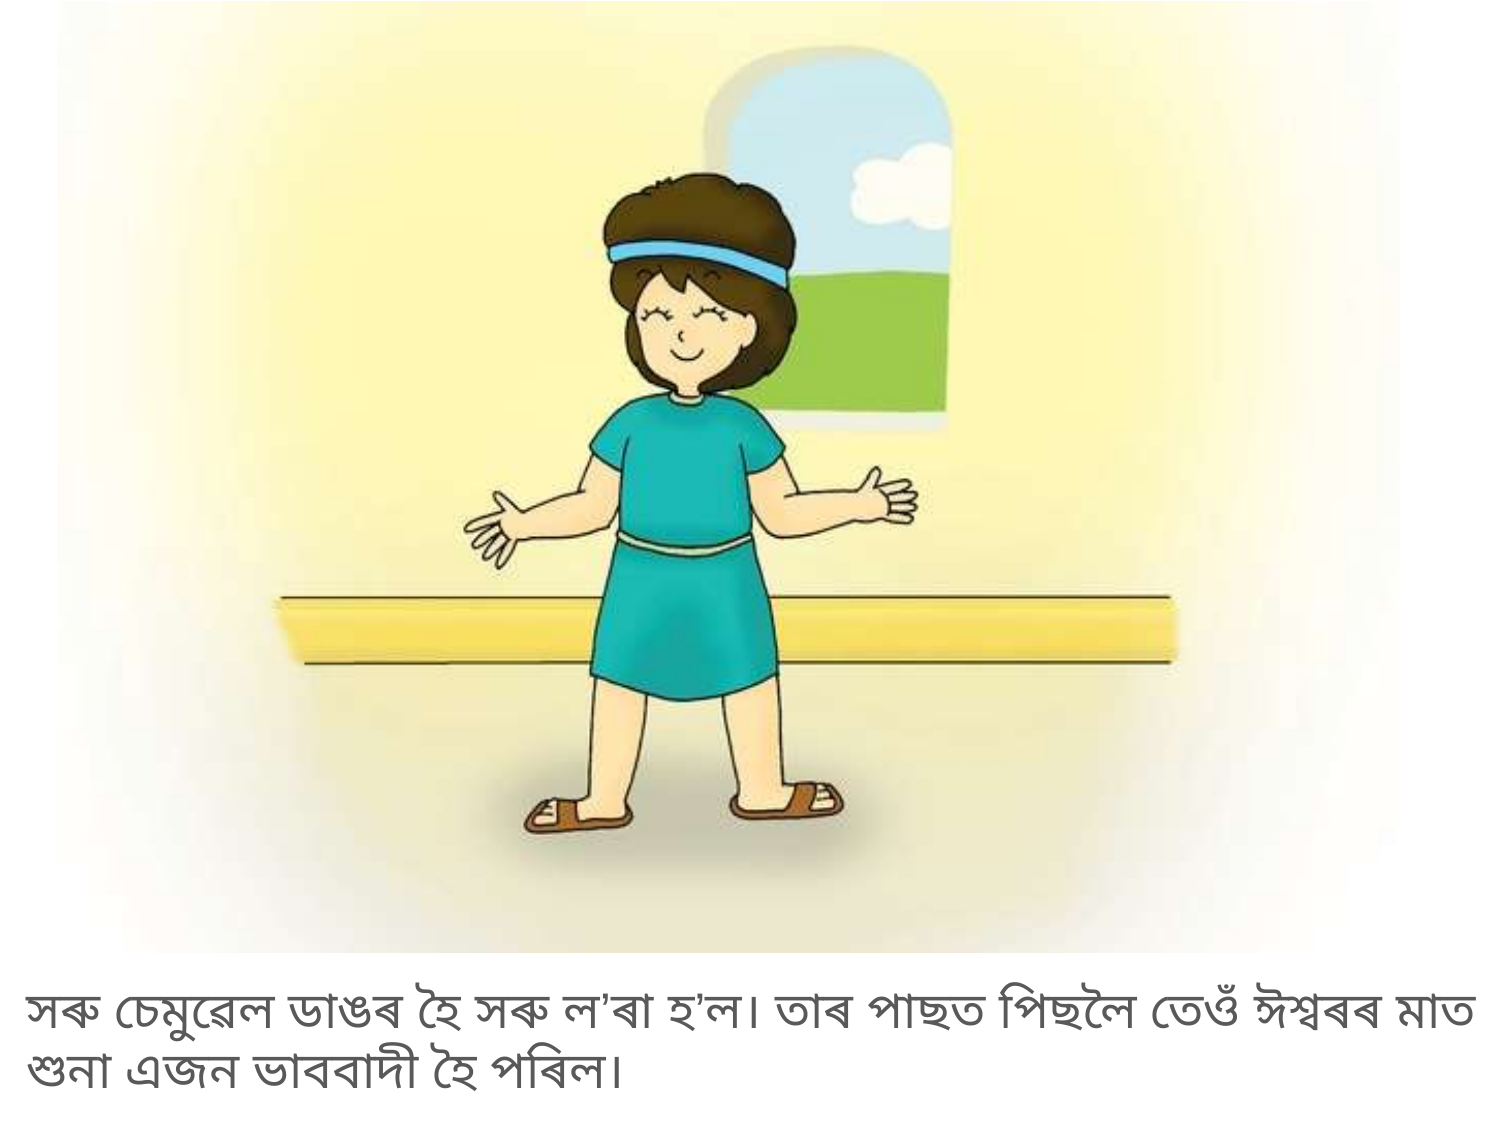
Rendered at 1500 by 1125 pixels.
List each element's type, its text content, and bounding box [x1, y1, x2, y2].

text_box সৰু চেমুৱেল ডাঙৰ হৈ সৰু ল’ৰা হ’ল। তাৰ পাছত পিছলৈ তেওঁ ঈশ্বৰৰ মাত শুনা এজন ভাববাদী হৈ পৰিল। [11, 971, 1498, 1106]
picture [57, 1, 1400, 953]
